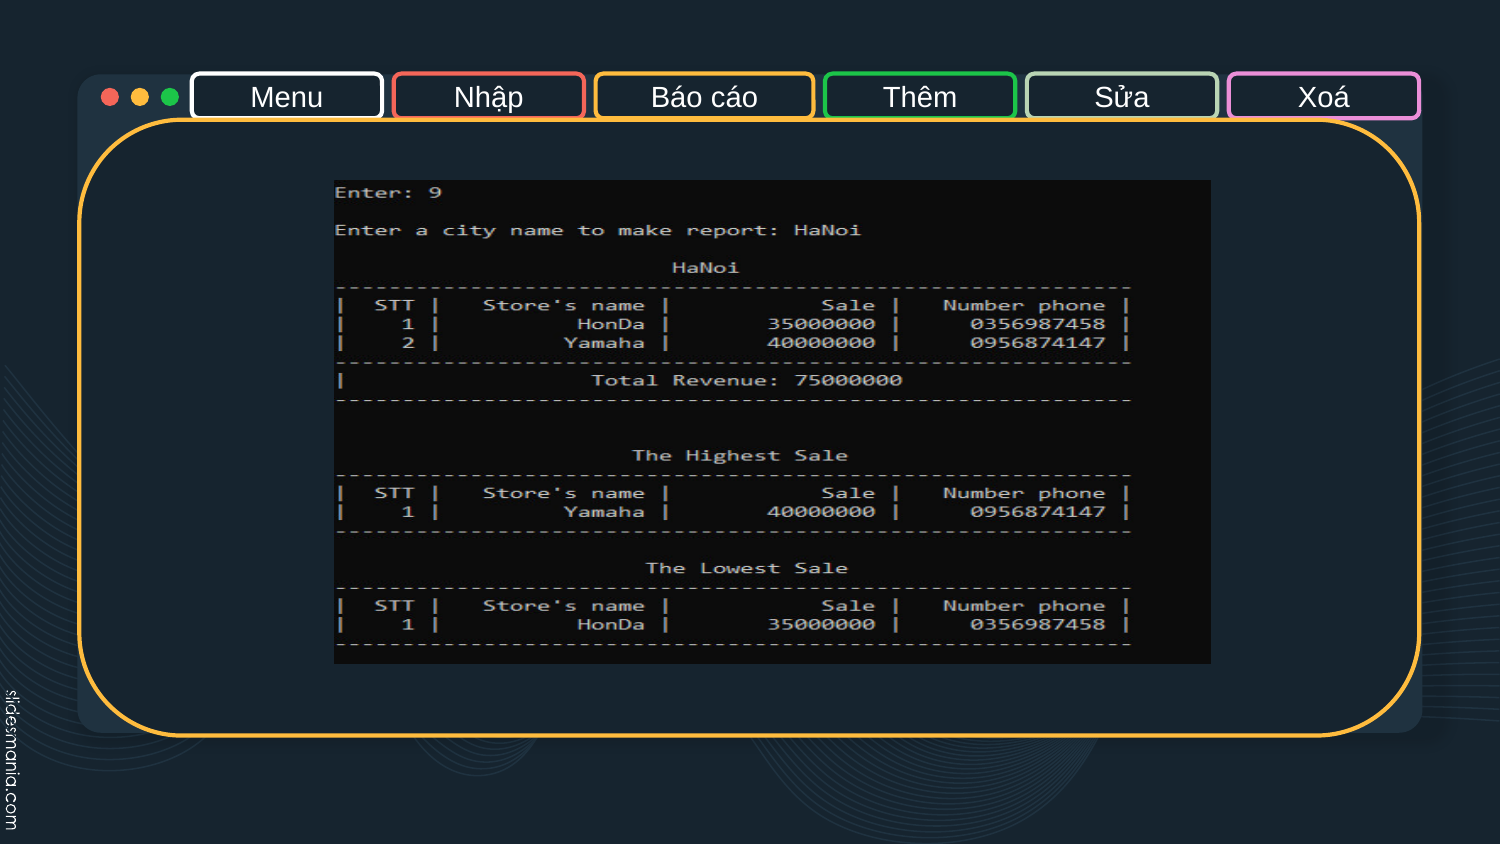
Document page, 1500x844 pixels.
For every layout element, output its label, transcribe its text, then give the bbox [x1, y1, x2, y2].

text_box Sửa [1024, 71, 1220, 117]
text_box Báo cáo [593, 71, 816, 117]
text_box Xoá [1226, 71, 1422, 121]
text_box [77, 117, 1422, 738]
text_box Nhập [391, 71, 587, 117]
text_box Menu [189, 71, 385, 117]
text_box Thêm [822, 71, 1018, 117]
picture [334, 179, 1211, 664]
